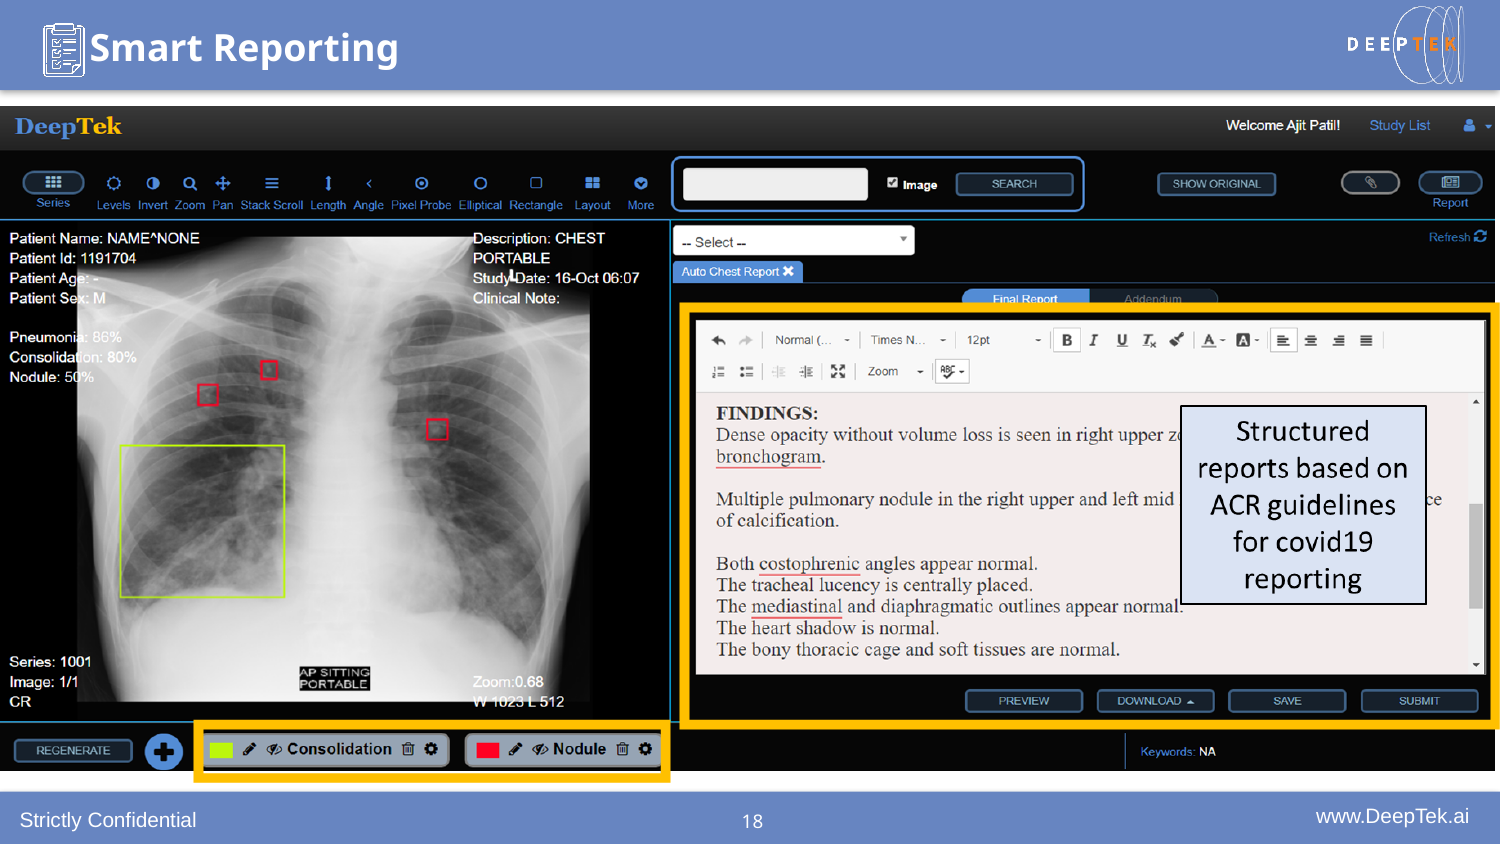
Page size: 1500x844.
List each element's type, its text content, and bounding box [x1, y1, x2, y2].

list Smart Reporting [26, 0, 1336, 87]
picture [1339, 0, 1474, 91]
picture [0, 106, 1500, 783]
picture [36, 22, 91, 77]
